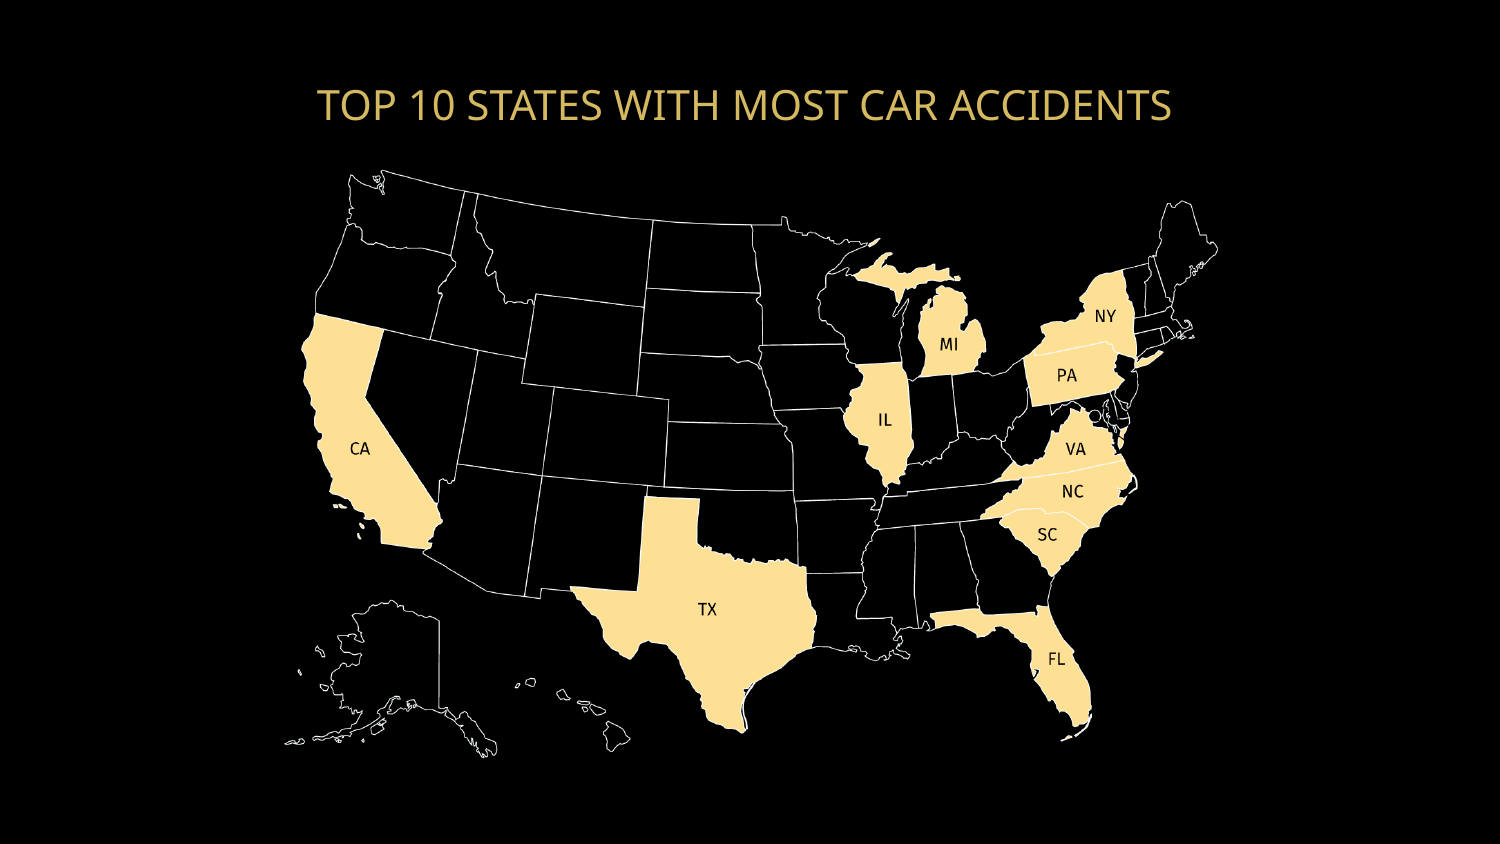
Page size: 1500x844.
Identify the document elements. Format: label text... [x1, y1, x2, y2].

title TOP 10 STATES WITH MOST CAR ACCIDENTS [125, 60, 1364, 144]
picture [265, 162, 1225, 763]
